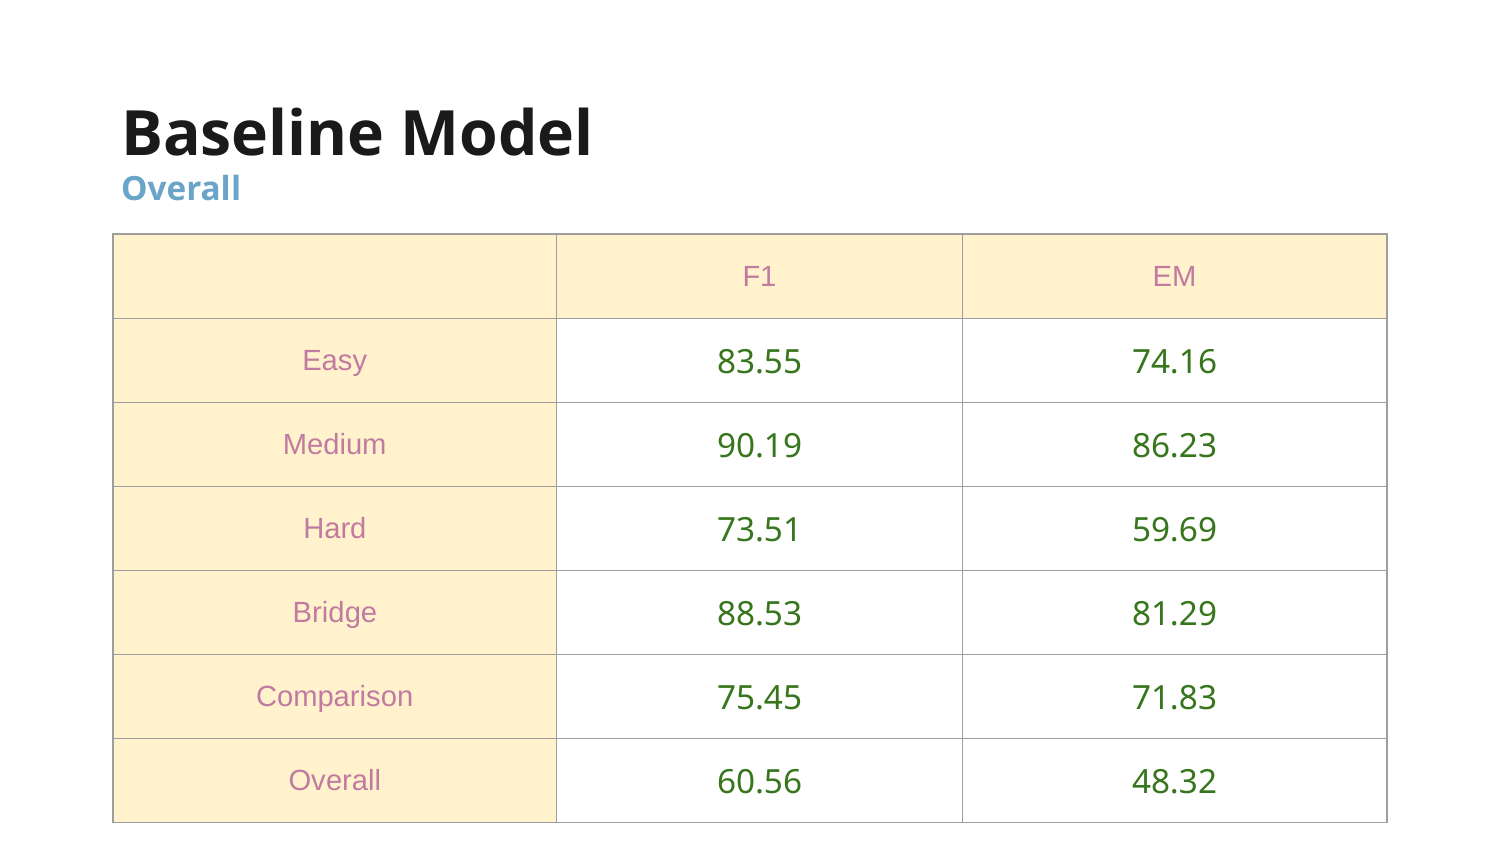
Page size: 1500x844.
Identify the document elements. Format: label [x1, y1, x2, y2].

table_cell [114, 487, 556, 570]
table_cell [963, 655, 1386, 738]
table_cell [963, 403, 1386, 486]
table_cell [114, 655, 556, 738]
table_cell [557, 319, 962, 402]
table_cell [114, 319, 556, 402]
table_header [114, 235, 556, 318]
table_cell [963, 319, 1386, 402]
table_cell [114, 571, 556, 654]
table_cell [963, 739, 1386, 822]
table_cell [557, 487, 962, 570]
table_cell [557, 655, 962, 738]
table_cell [963, 571, 1386, 654]
table_cell [114, 739, 556, 822]
table_cell [557, 571, 962, 654]
title [106, 77, 1368, 235]
table_cell [557, 403, 962, 486]
table_header [557, 235, 962, 318]
table_cell [114, 403, 556, 486]
table_header [963, 235, 1386, 318]
table_cell [557, 739, 962, 822]
table_cell [963, 487, 1386, 570]
